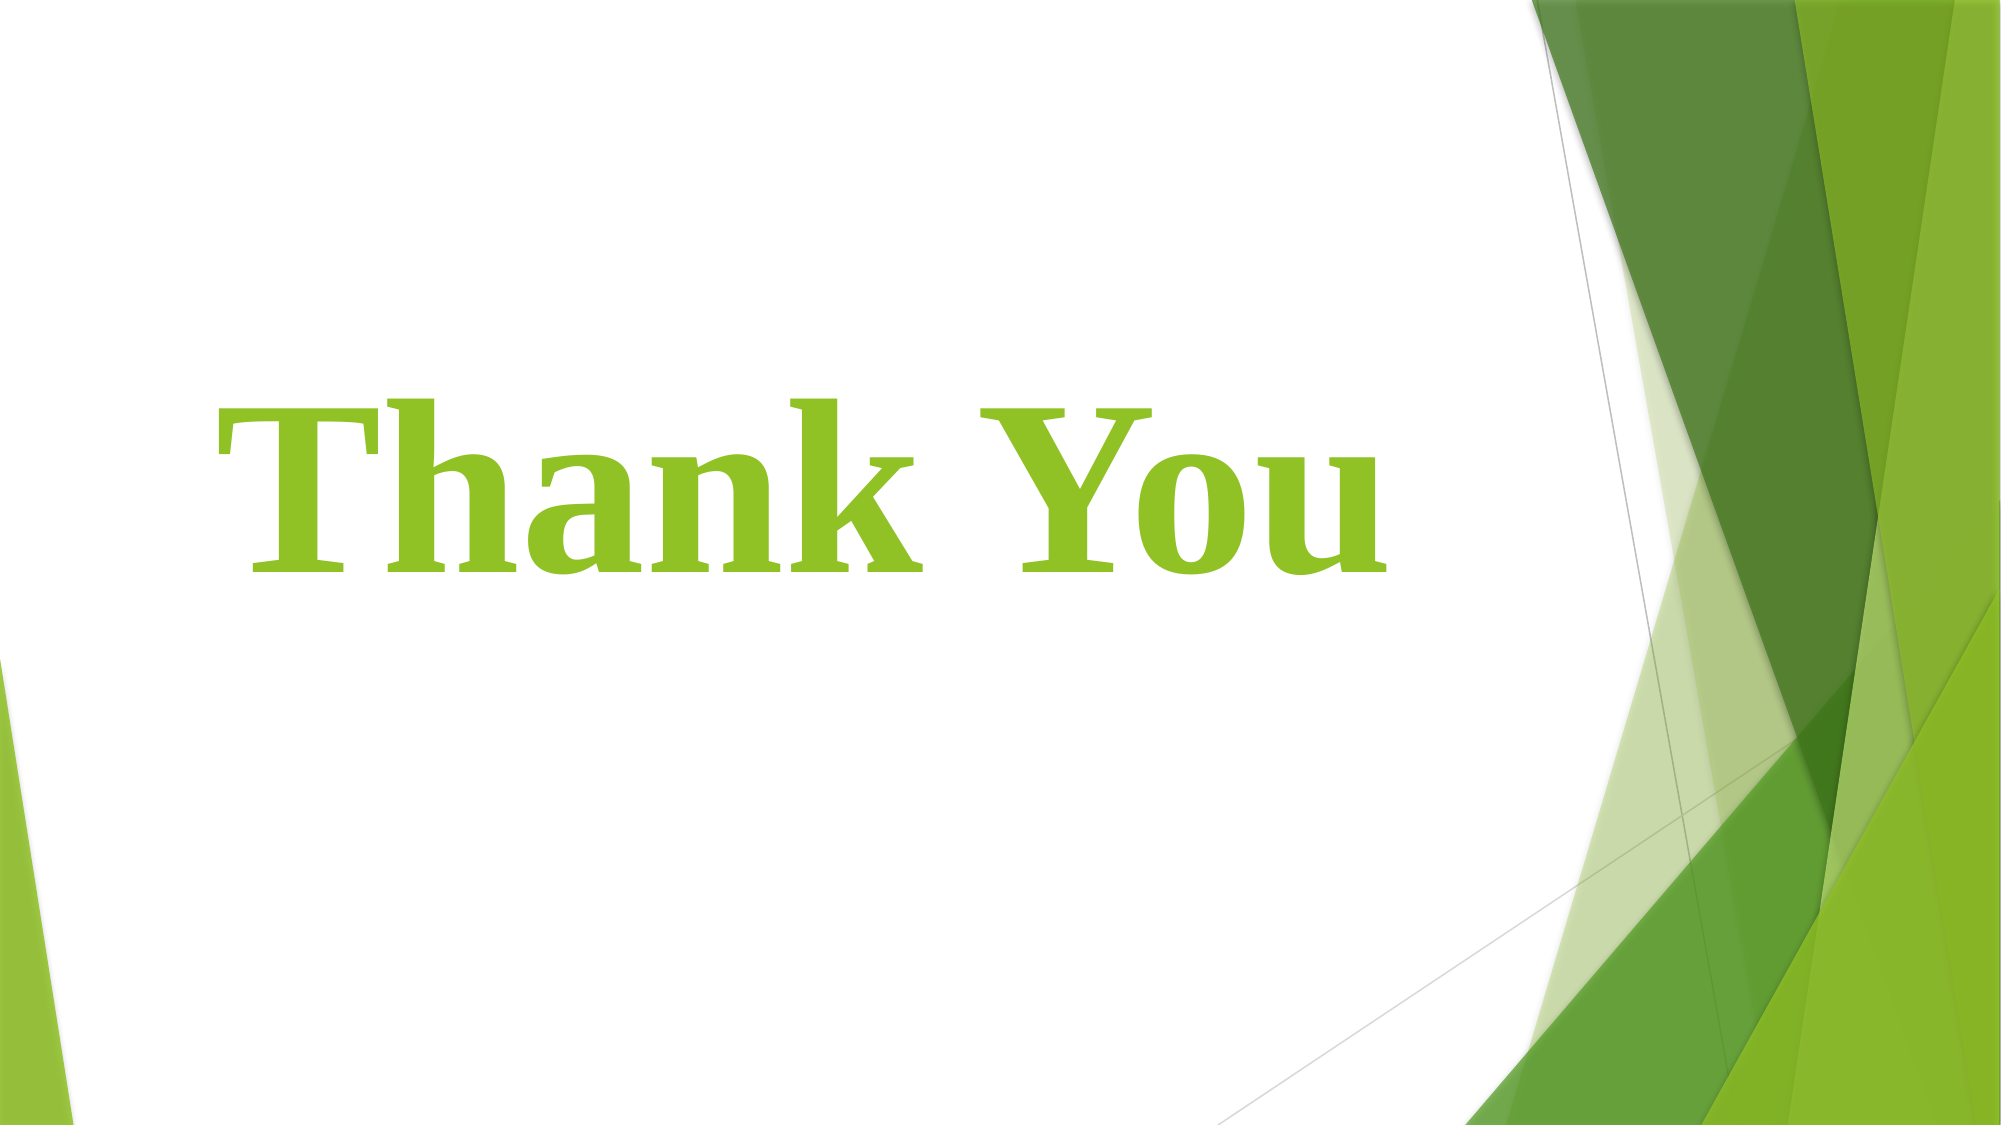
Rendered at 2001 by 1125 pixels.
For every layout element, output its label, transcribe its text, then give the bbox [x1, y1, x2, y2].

title Thank You [111, 316, 1498, 630]
